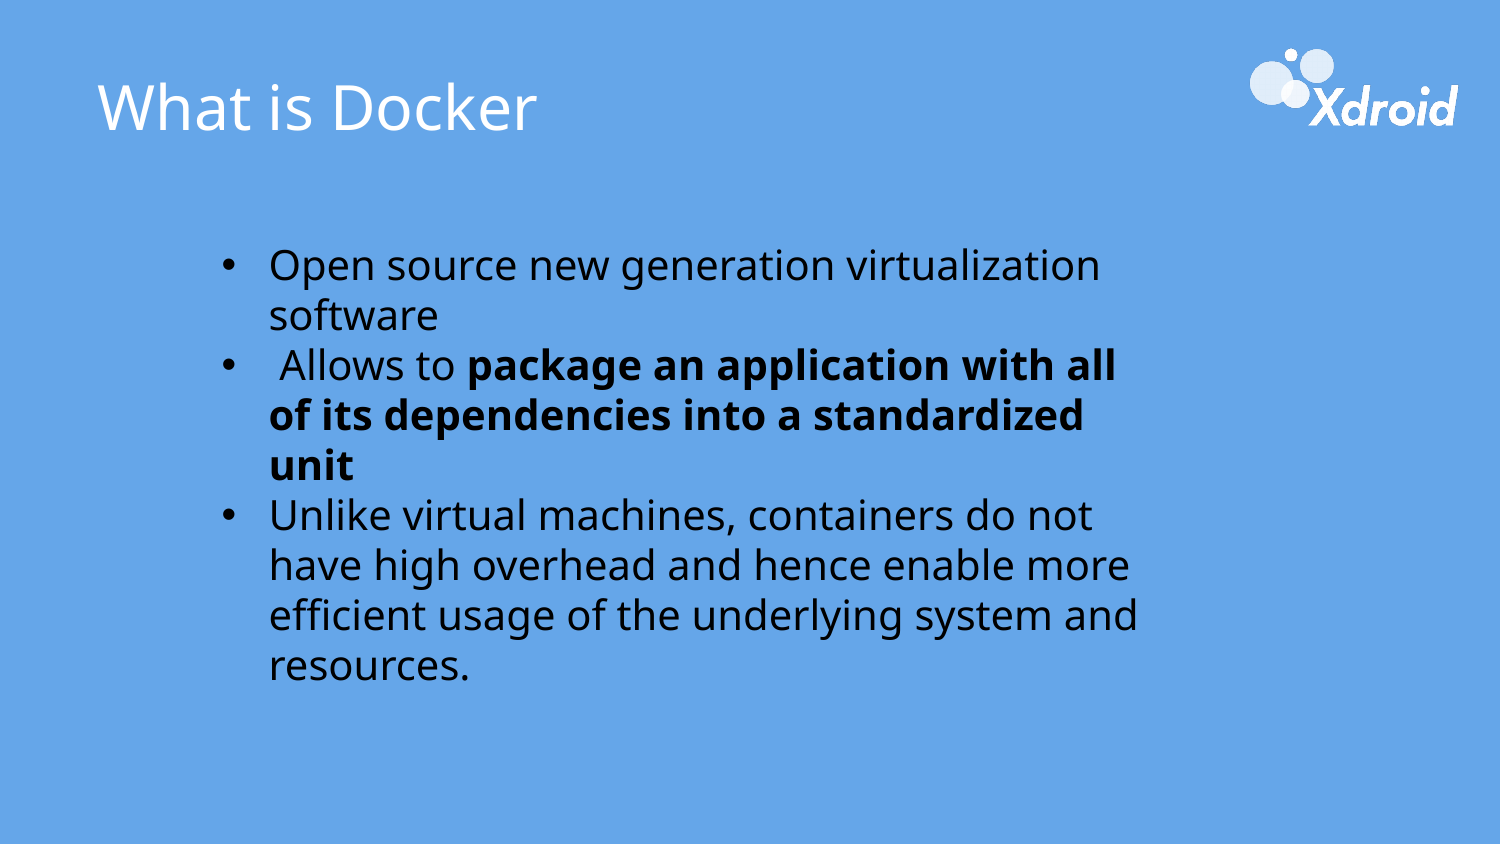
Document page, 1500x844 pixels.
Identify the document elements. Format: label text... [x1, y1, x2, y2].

text_box Open source new generation virtualization software Allows to package an application with all of its dependencies into a standardized unit Unlike virtual machines, containers do not have high overhead and hence enable more efficient usage of the underlying system and resources. [206, 231, 1184, 697]
list What is Docker [97, 70, 1403, 140]
picture [1239, 22, 1469, 152]
